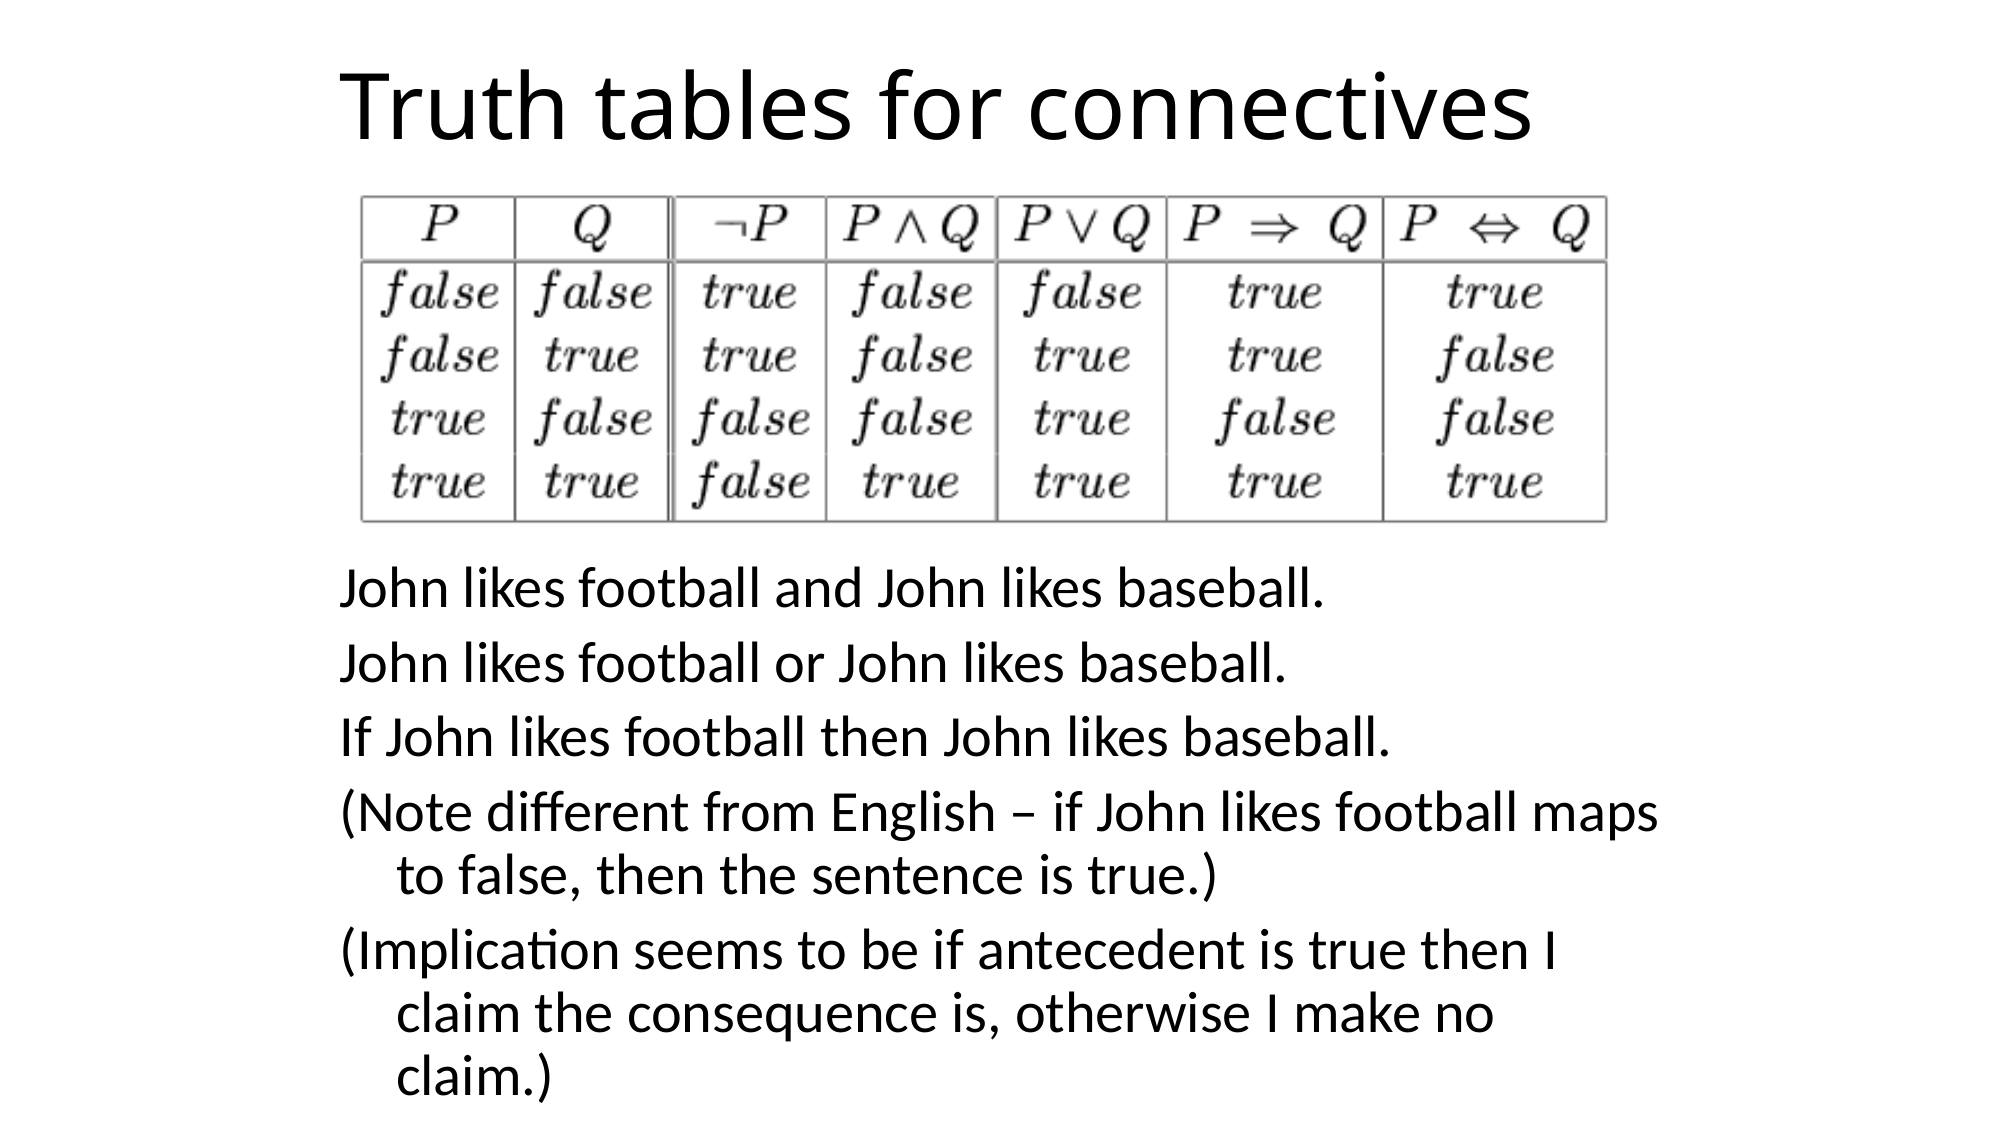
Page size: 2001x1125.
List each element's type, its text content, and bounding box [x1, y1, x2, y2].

text_box John likes football and John likes baseball. John likes football or John likes baseball. If John likes football then John likes baseball. (Note different from English – if John likes football maps to false, then the sentence is true.) (Implication seems to be if antecedent is true then I claim the consequence is, otherwise I make no claim.) [324, 549, 1675, 1025]
title Truth tables for connectives [324, 45, 1675, 175]
picture [349, 187, 1613, 531]
